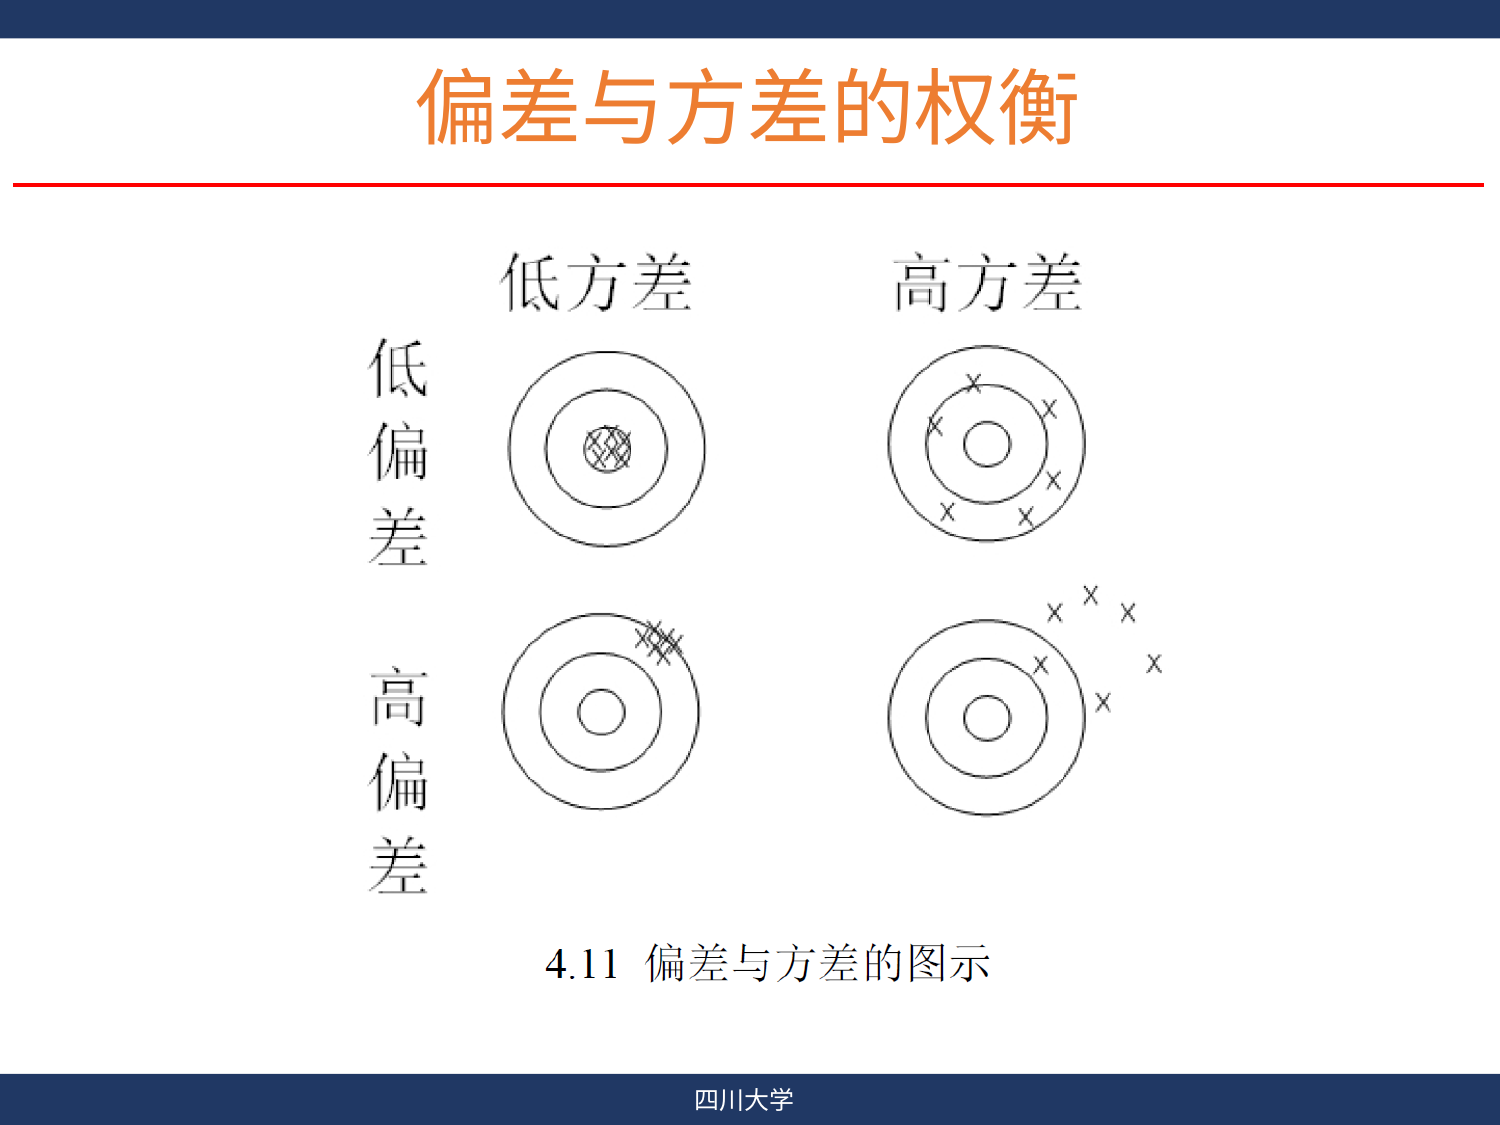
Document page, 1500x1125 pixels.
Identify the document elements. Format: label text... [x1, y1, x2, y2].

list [317, 217, 1183, 1007]
title 偏差与方差的权衡 [101, 60, 1395, 163]
